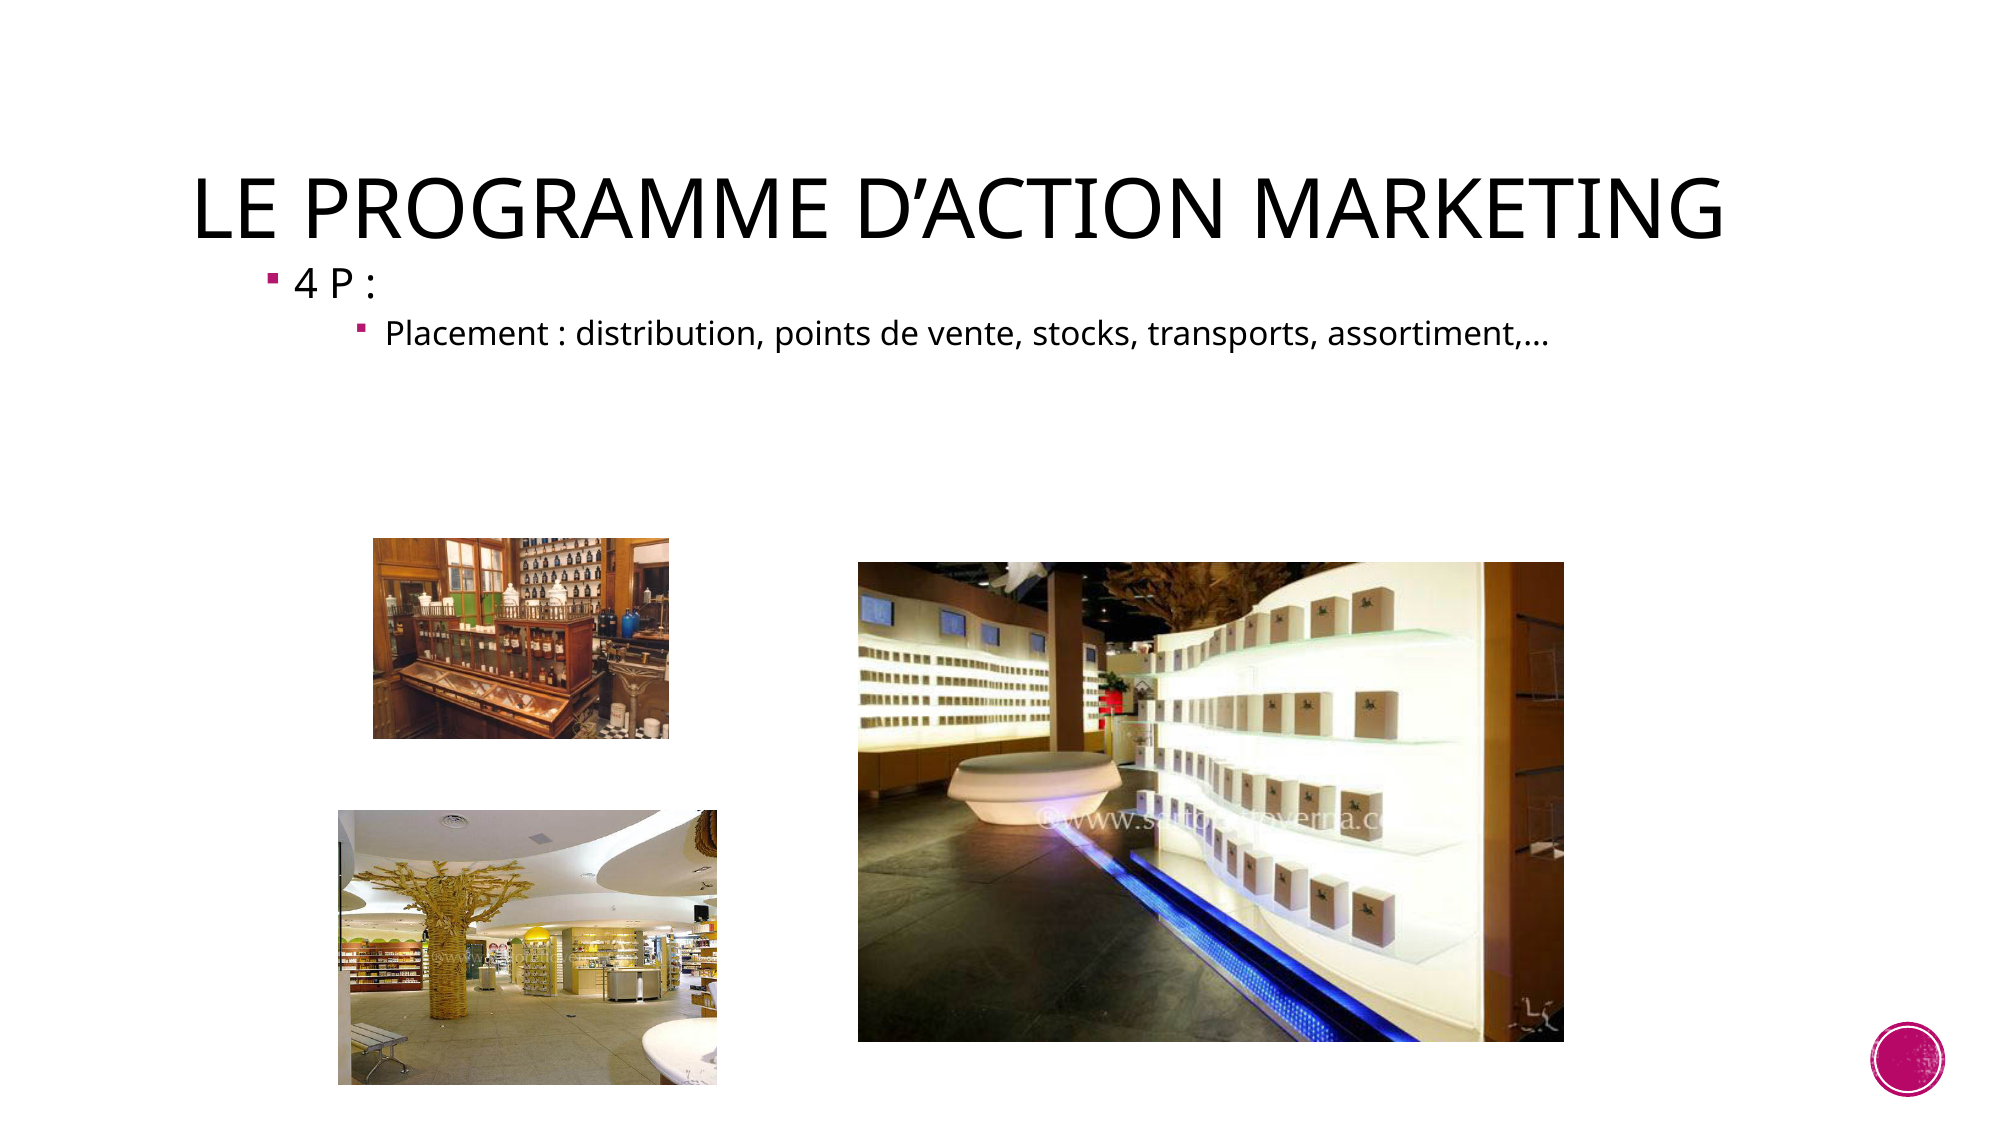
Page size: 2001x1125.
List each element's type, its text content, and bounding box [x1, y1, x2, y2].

picture [338, 810, 717, 1085]
picture [858, 562, 1564, 1042]
list 4 P : Placement : distribution, points de vente, stocks, transports, assortiment,… [249, 255, 1600, 999]
picture [373, 538, 669, 739]
title Le programme d’action marketing [175, 79, 1826, 344]
